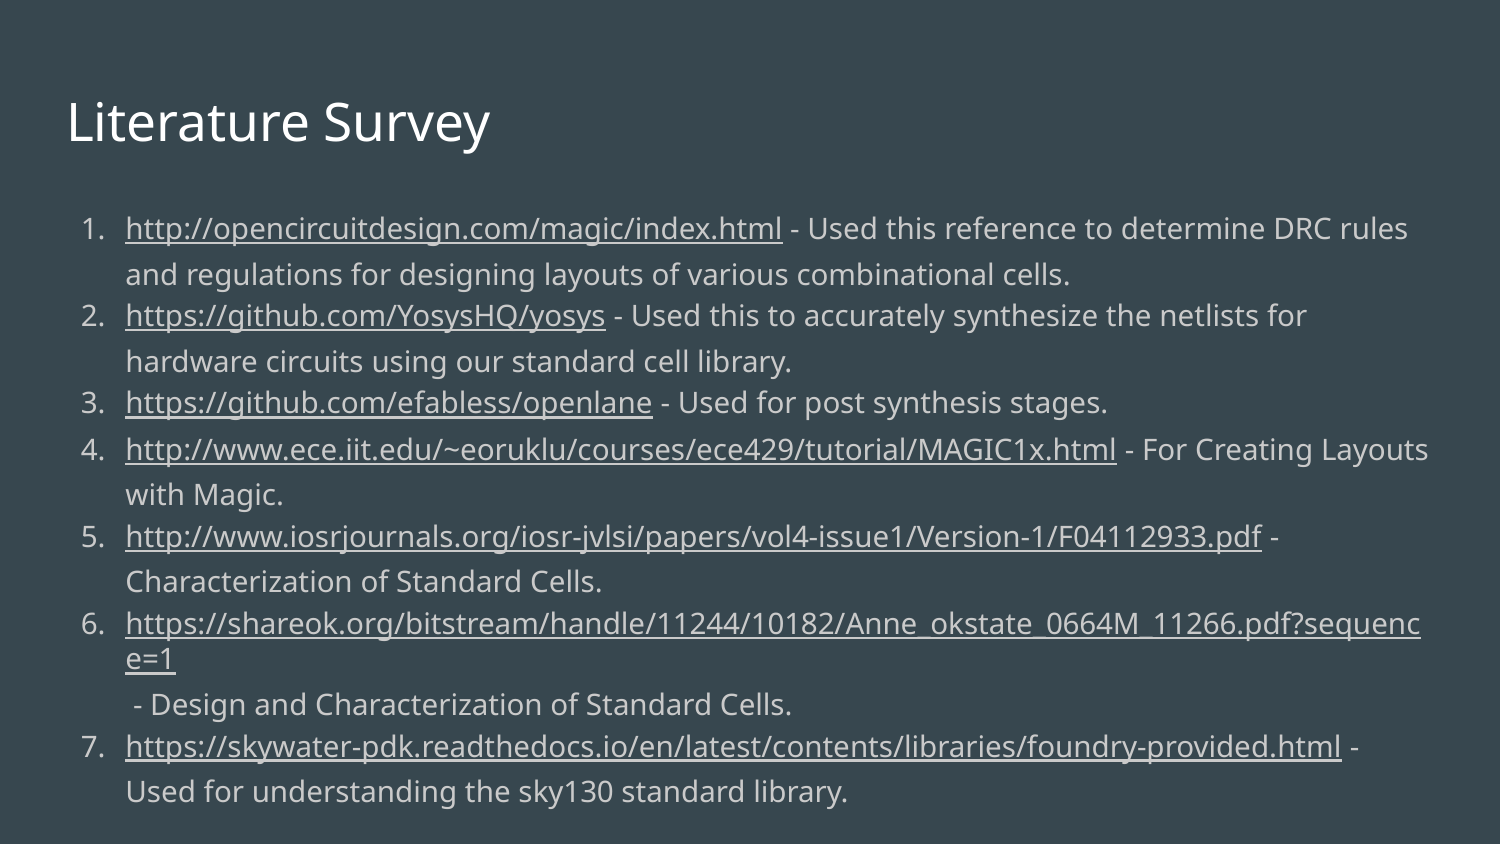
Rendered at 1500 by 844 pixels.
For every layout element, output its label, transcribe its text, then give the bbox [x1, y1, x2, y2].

list http://opencircuitdesign.com/magic/index.html - Used this reference to determine DRC rules and regulations for designing layouts of various combinational cells. https://github.com/YosysHQ/yosys - Used this to accurately synthesize the netlists for hardware circuits using our standard cell library. https://github.com/efabless/openlane - Used for post synthesis stages. http://www.ece.iit.edu/~eoruklu/courses/ece429/tutorial/MAGIC1x.html - For Creating Layouts with Magic. http://www.iosrjournals.org/iosr-jvlsi/papers/vol4-issue1/Version-1/F04112933.pdf - Characterization of Standard Cells. https://shareok.org/bitstream/handle/11244/10182/Anne_okstate_0664M_11266.pdf?sequence=1 - Design and Characterization of Standard Cells. https://skywater-pdk.readthedocs.io/en/latest/contents/libraries/foundry-provided.html - Used for understanding the sky130 standard library. [51, 189, 1449, 791]
title Literature Survey [51, 72, 1449, 167]
